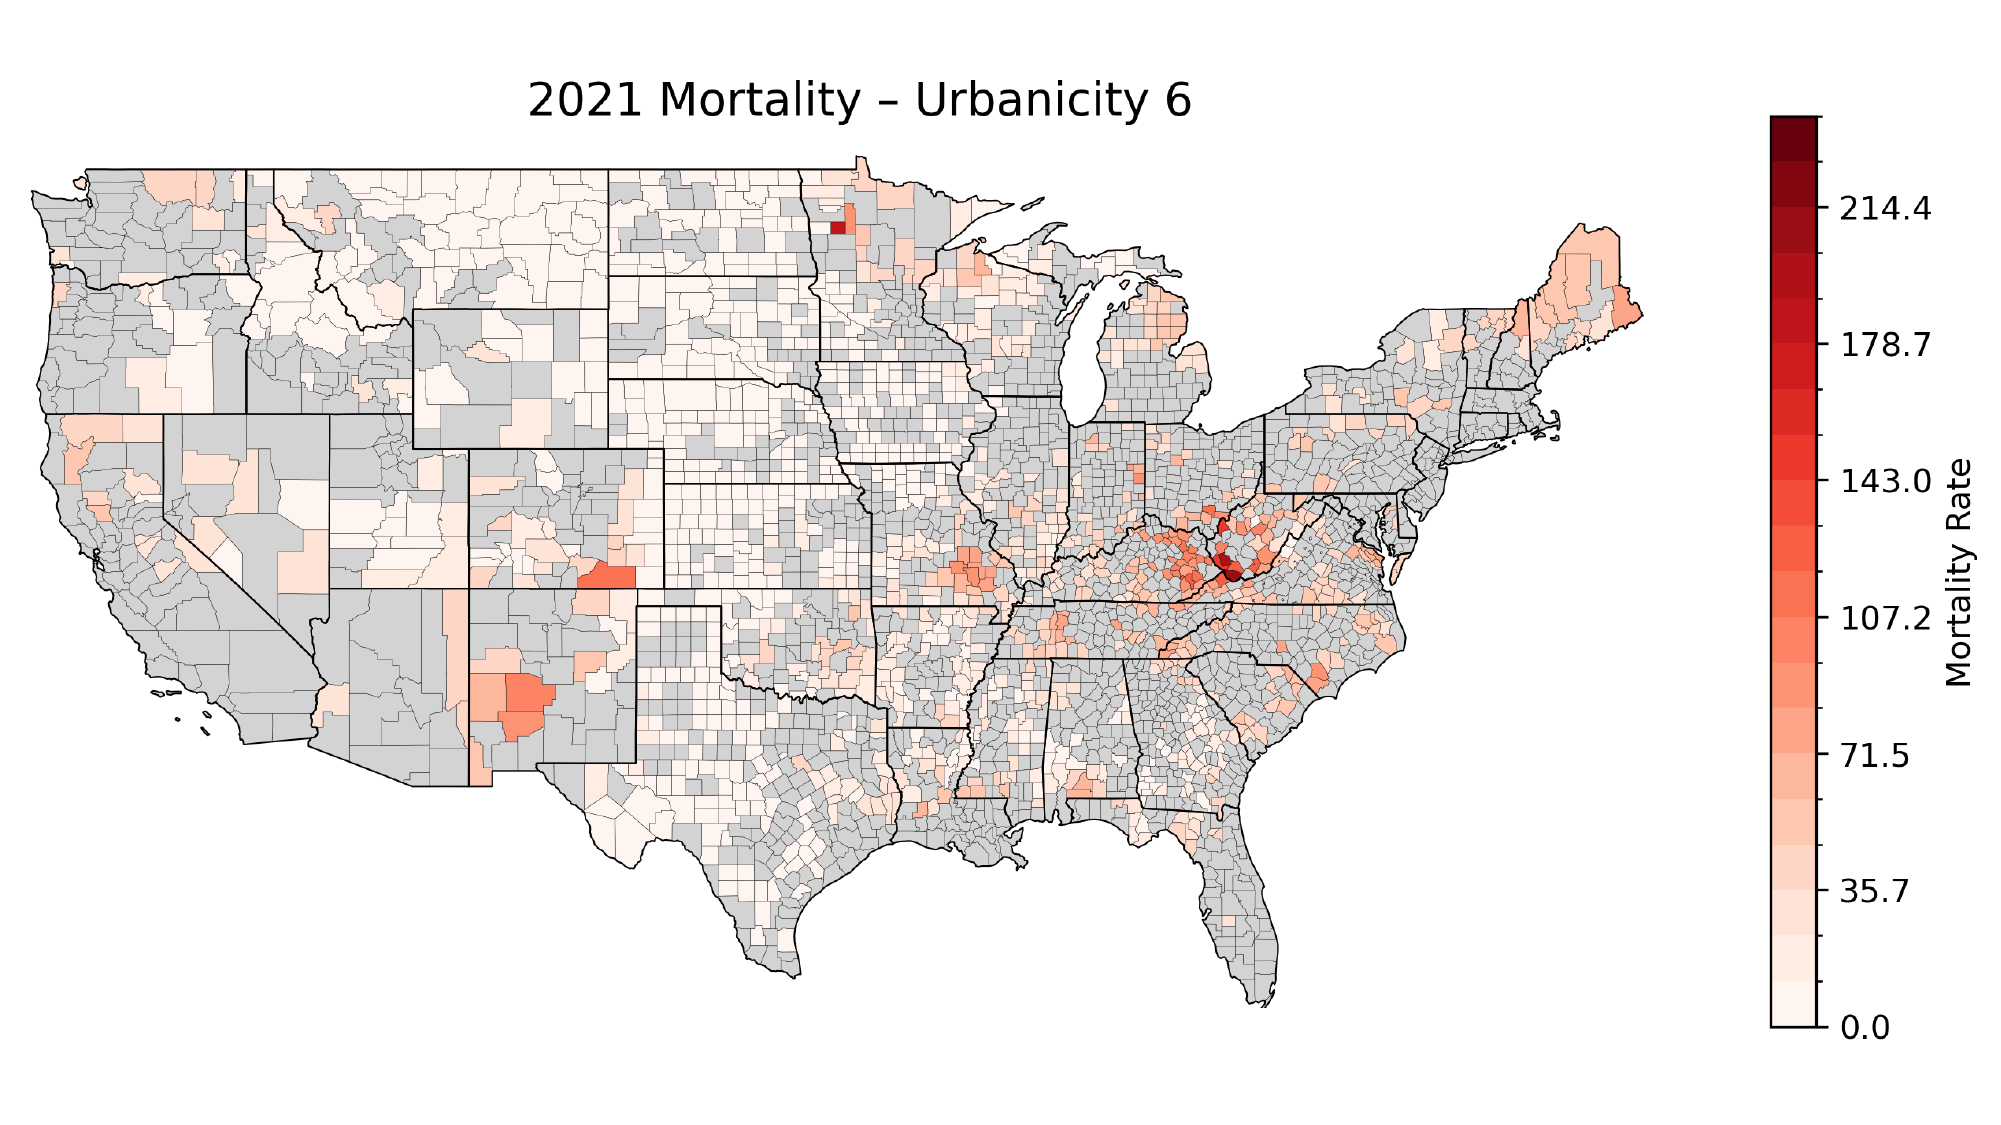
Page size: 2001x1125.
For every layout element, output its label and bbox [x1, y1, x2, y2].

picture [0, 56, 2000, 1069]
